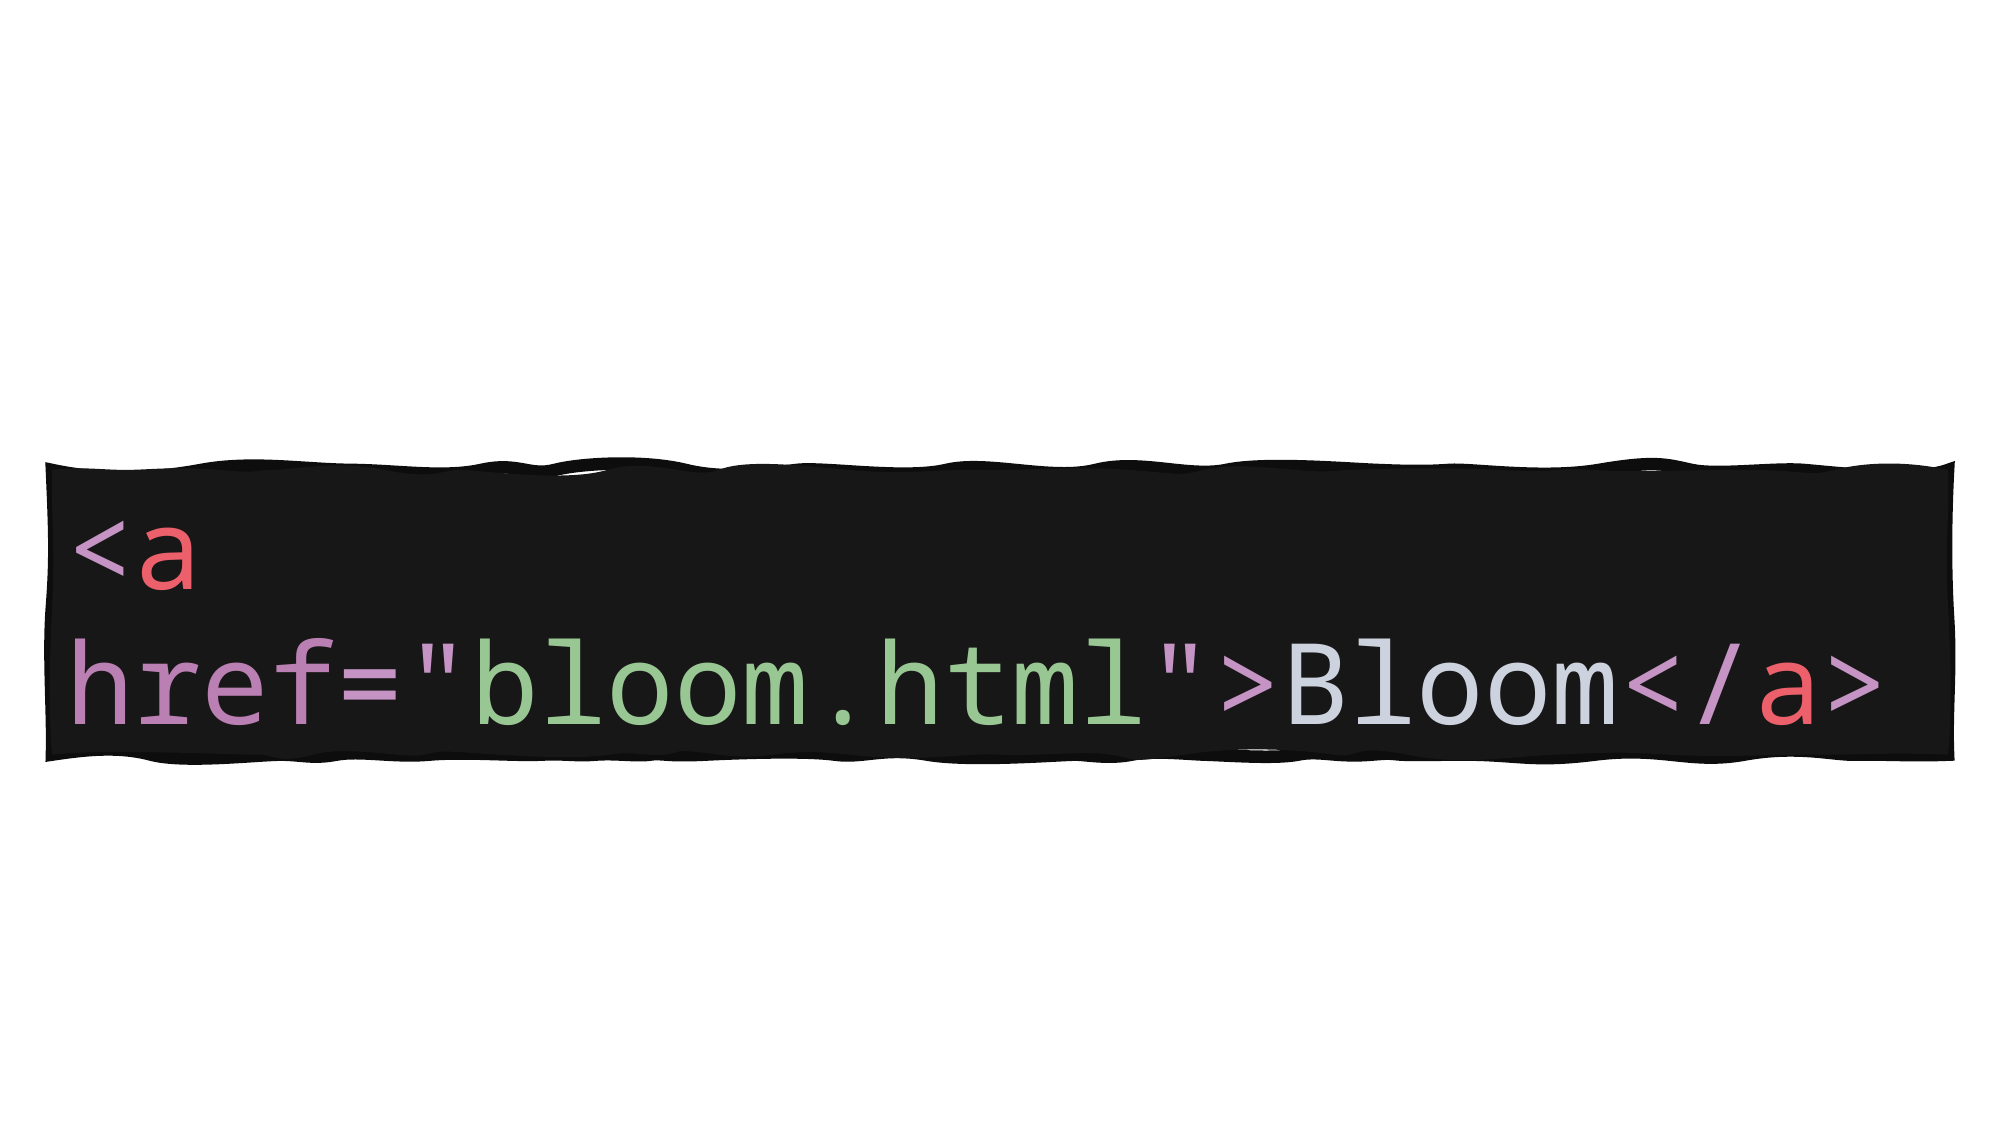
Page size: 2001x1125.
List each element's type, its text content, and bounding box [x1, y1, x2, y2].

text_box <a href="bloom.html">Bloom</a> [49, 463, 1951, 761]
